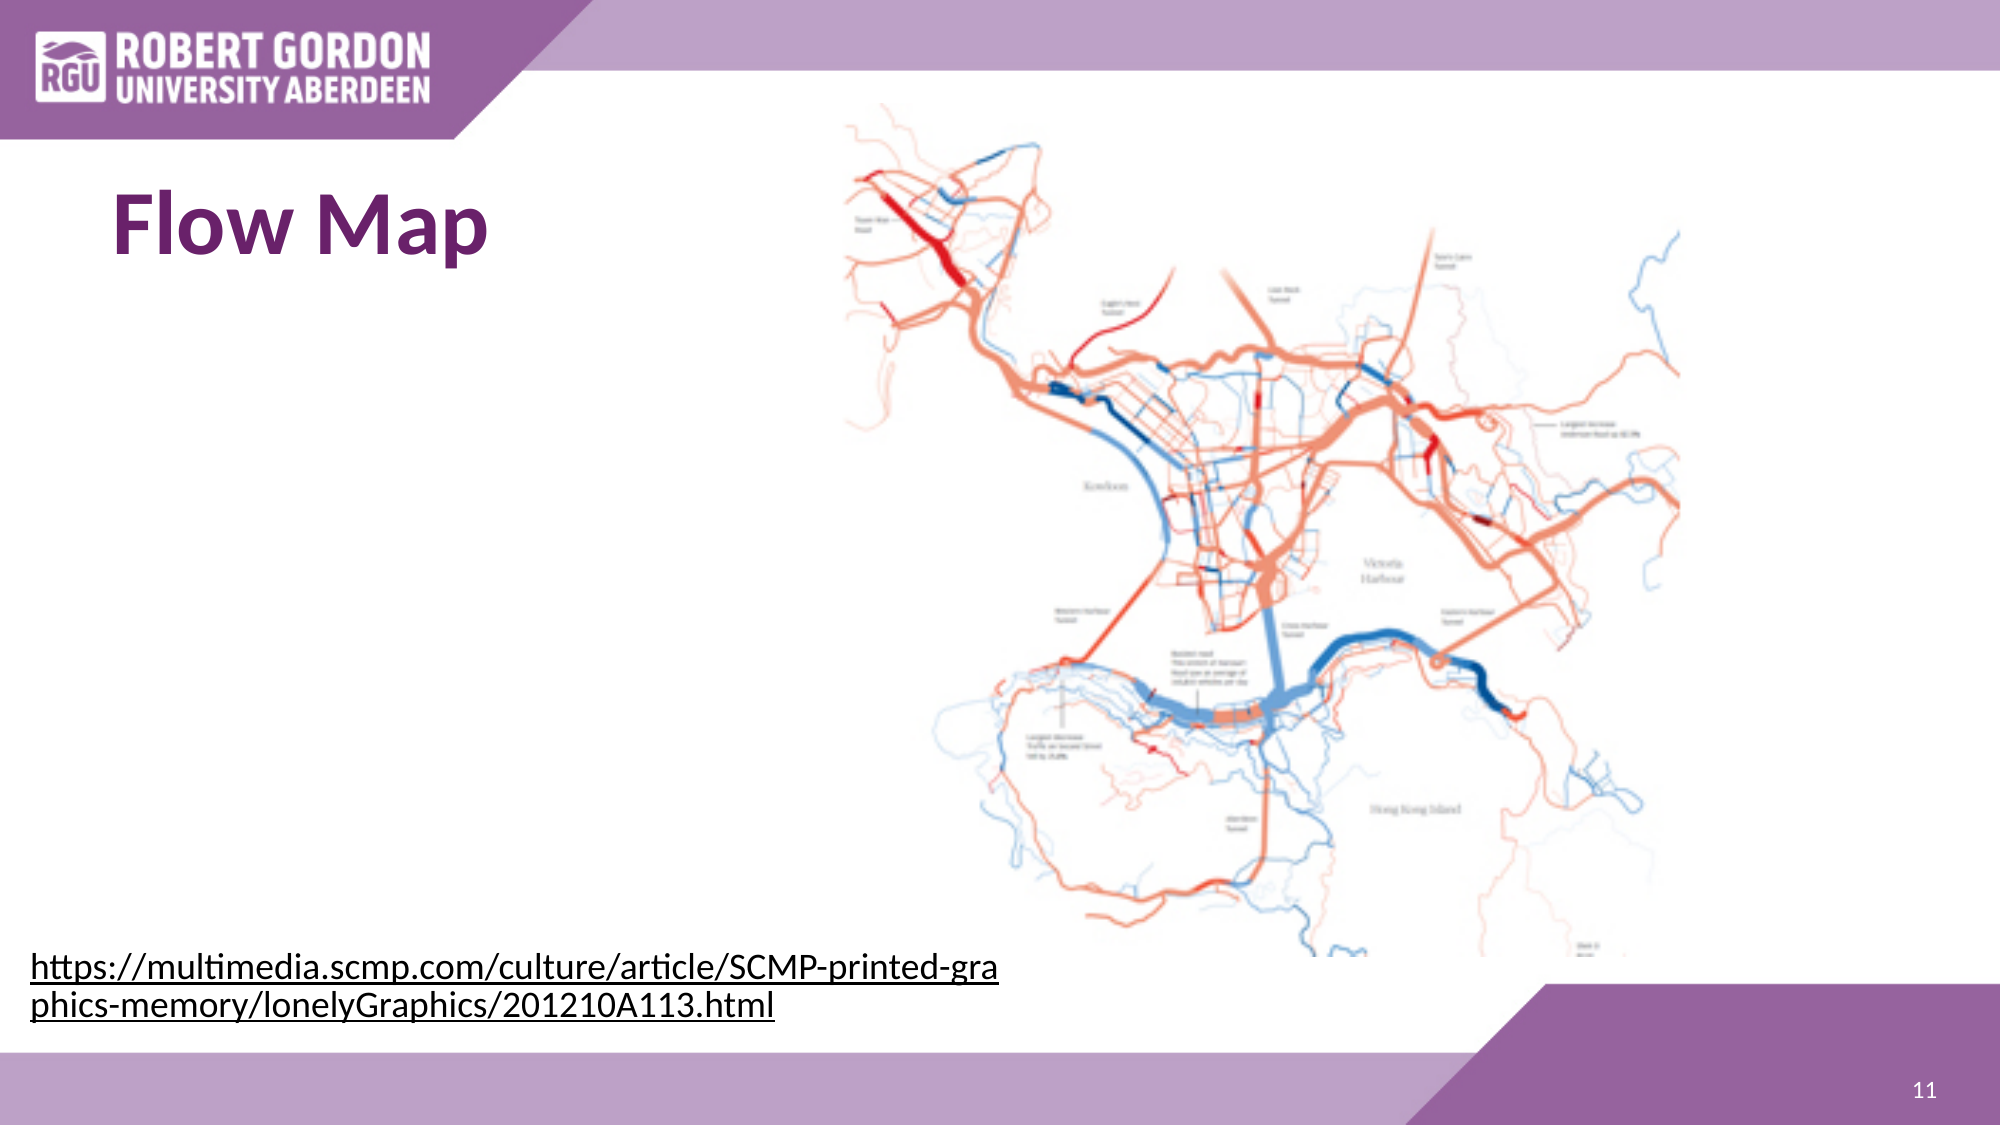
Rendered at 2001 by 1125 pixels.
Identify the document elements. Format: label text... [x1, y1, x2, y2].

picture [0, 0, 2000, 1125]
title Flow Map [97, 168, 685, 293]
text_box https://multimedia.scmp.com/culture/article/SCMP-printed-graphics-memory/lonelyGraphics/201210A113.html [15, 934, 1016, 1040]
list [685, 103, 1823, 957]
slide_number 11 [1731, 1058, 1953, 1119]
